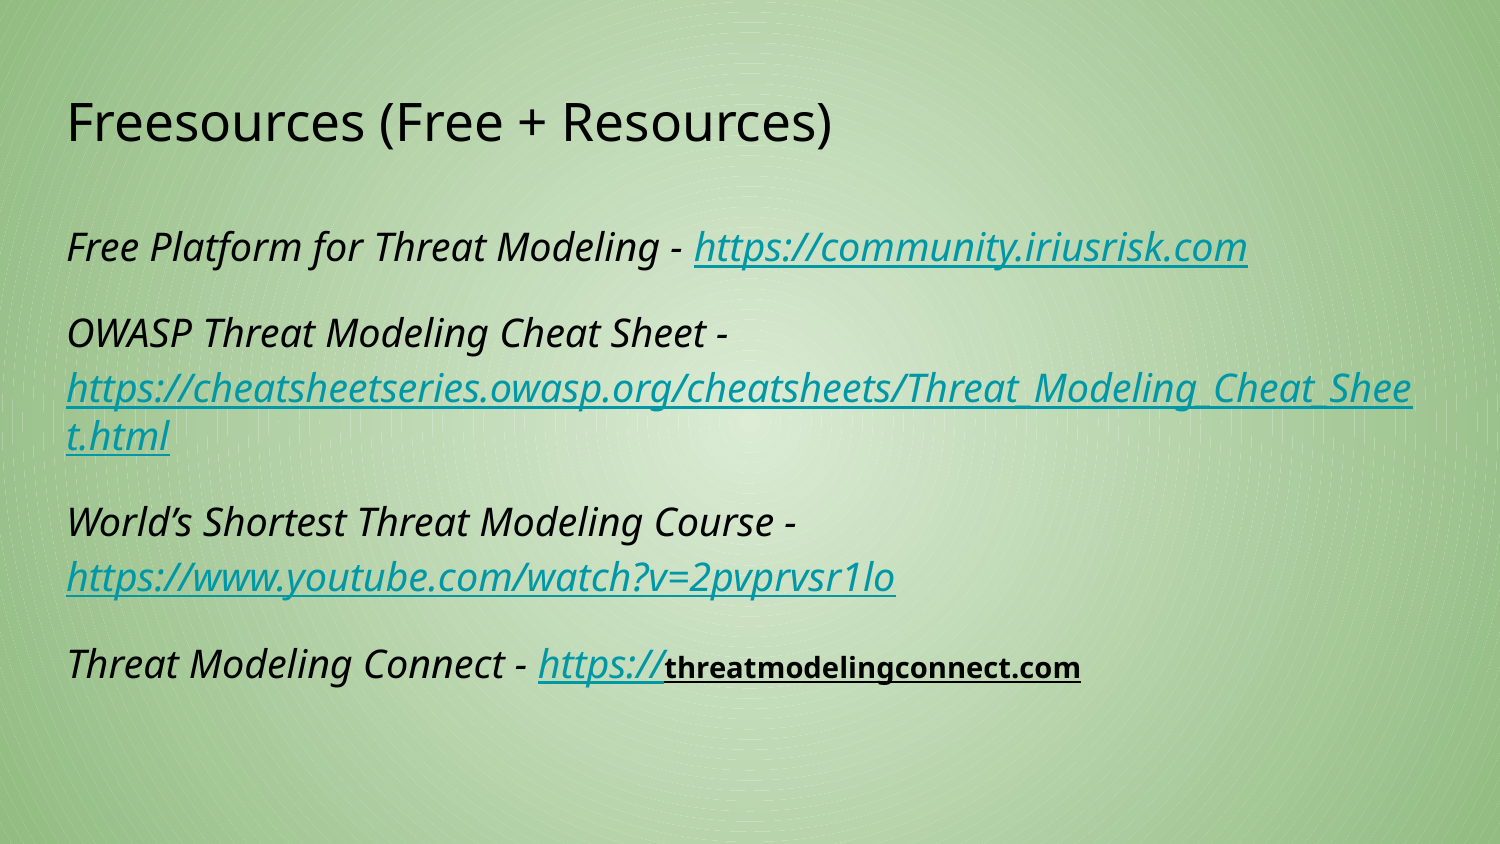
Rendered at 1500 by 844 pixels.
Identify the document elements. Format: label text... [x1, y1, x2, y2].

list Free Platform for Threat Modeling - https://community.iriusrisk.com OWASP Threat Modeling Cheat Sheet - https://cheatsheetseries.owasp.org/cheatsheets/Threat_Modeling_Cheat_Sheet.html World’s Shortest Threat Modeling Course - https://www.youtube.com/watch?v=2pvprvsr1lo Threat Modeling Connect - https://threatmodelingconnect.com [51, 189, 1429, 750]
title Freesources (Free + Resources) [51, 72, 1449, 167]
